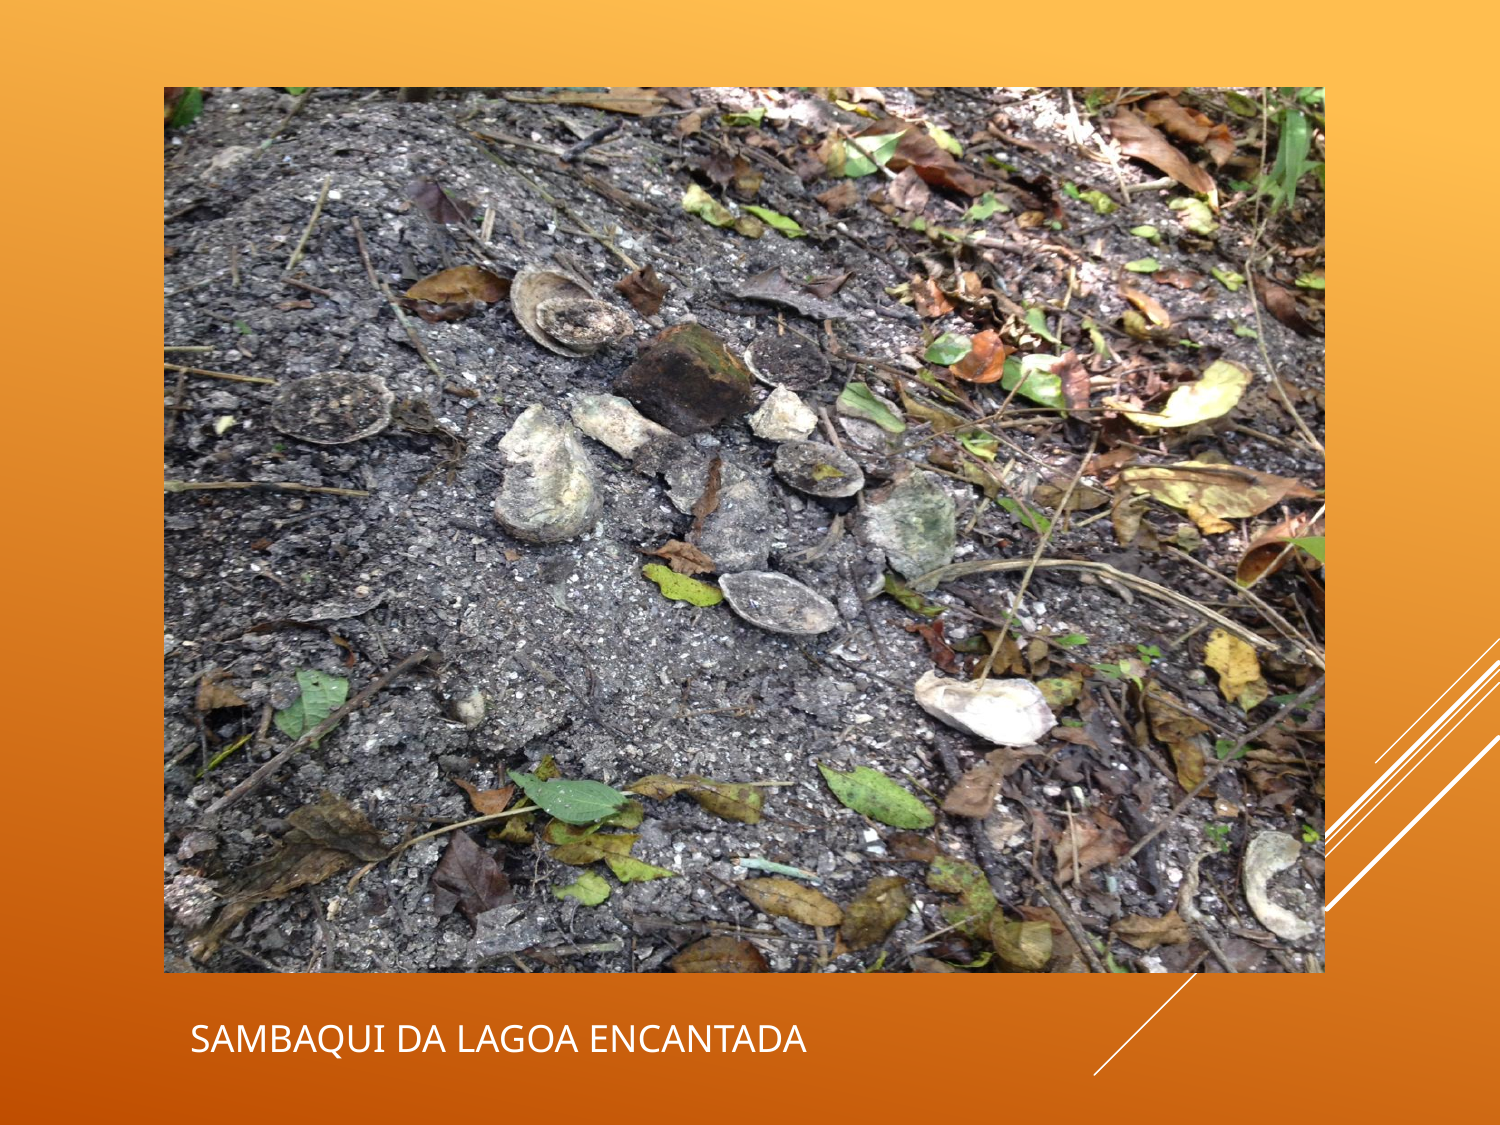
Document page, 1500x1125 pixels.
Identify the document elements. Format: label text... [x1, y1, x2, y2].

title Sambaqui da Lagoa Encantada [87, 996, 1163, 1079]
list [163, 87, 1325, 973]
